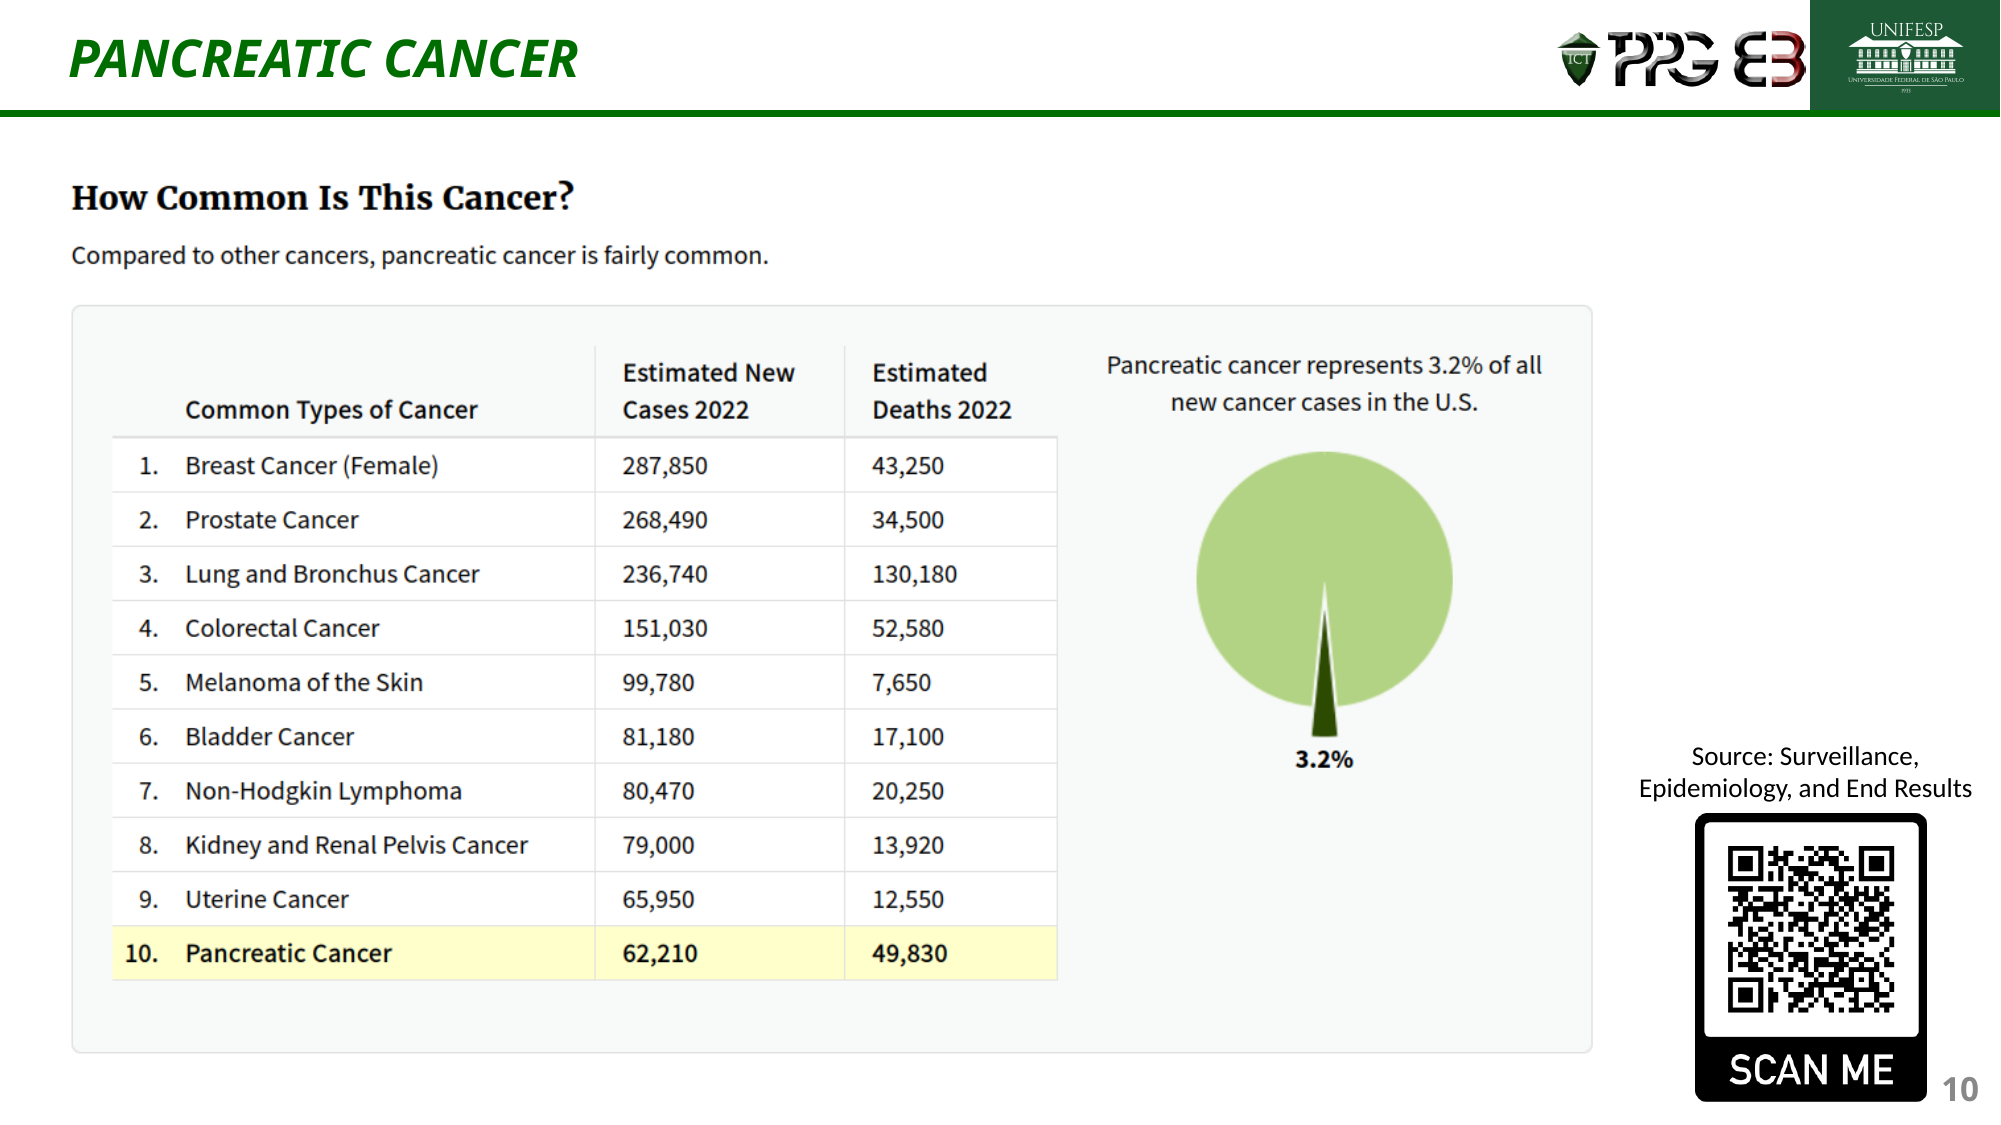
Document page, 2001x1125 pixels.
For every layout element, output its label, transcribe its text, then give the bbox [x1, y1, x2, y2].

picture [1554, 27, 1808, 90]
slide_number ‹#› [1544, 1060, 1995, 1121]
text_box Source: Surveillance, Epidemiology, and End Results [1617, 740, 1995, 801]
text_box PANCREATIC CANCER [53, 18, 1548, 96]
picture [1695, 813, 1927, 1102]
picture [43, 157, 1610, 1080]
picture [1809, 0, 2000, 113]
